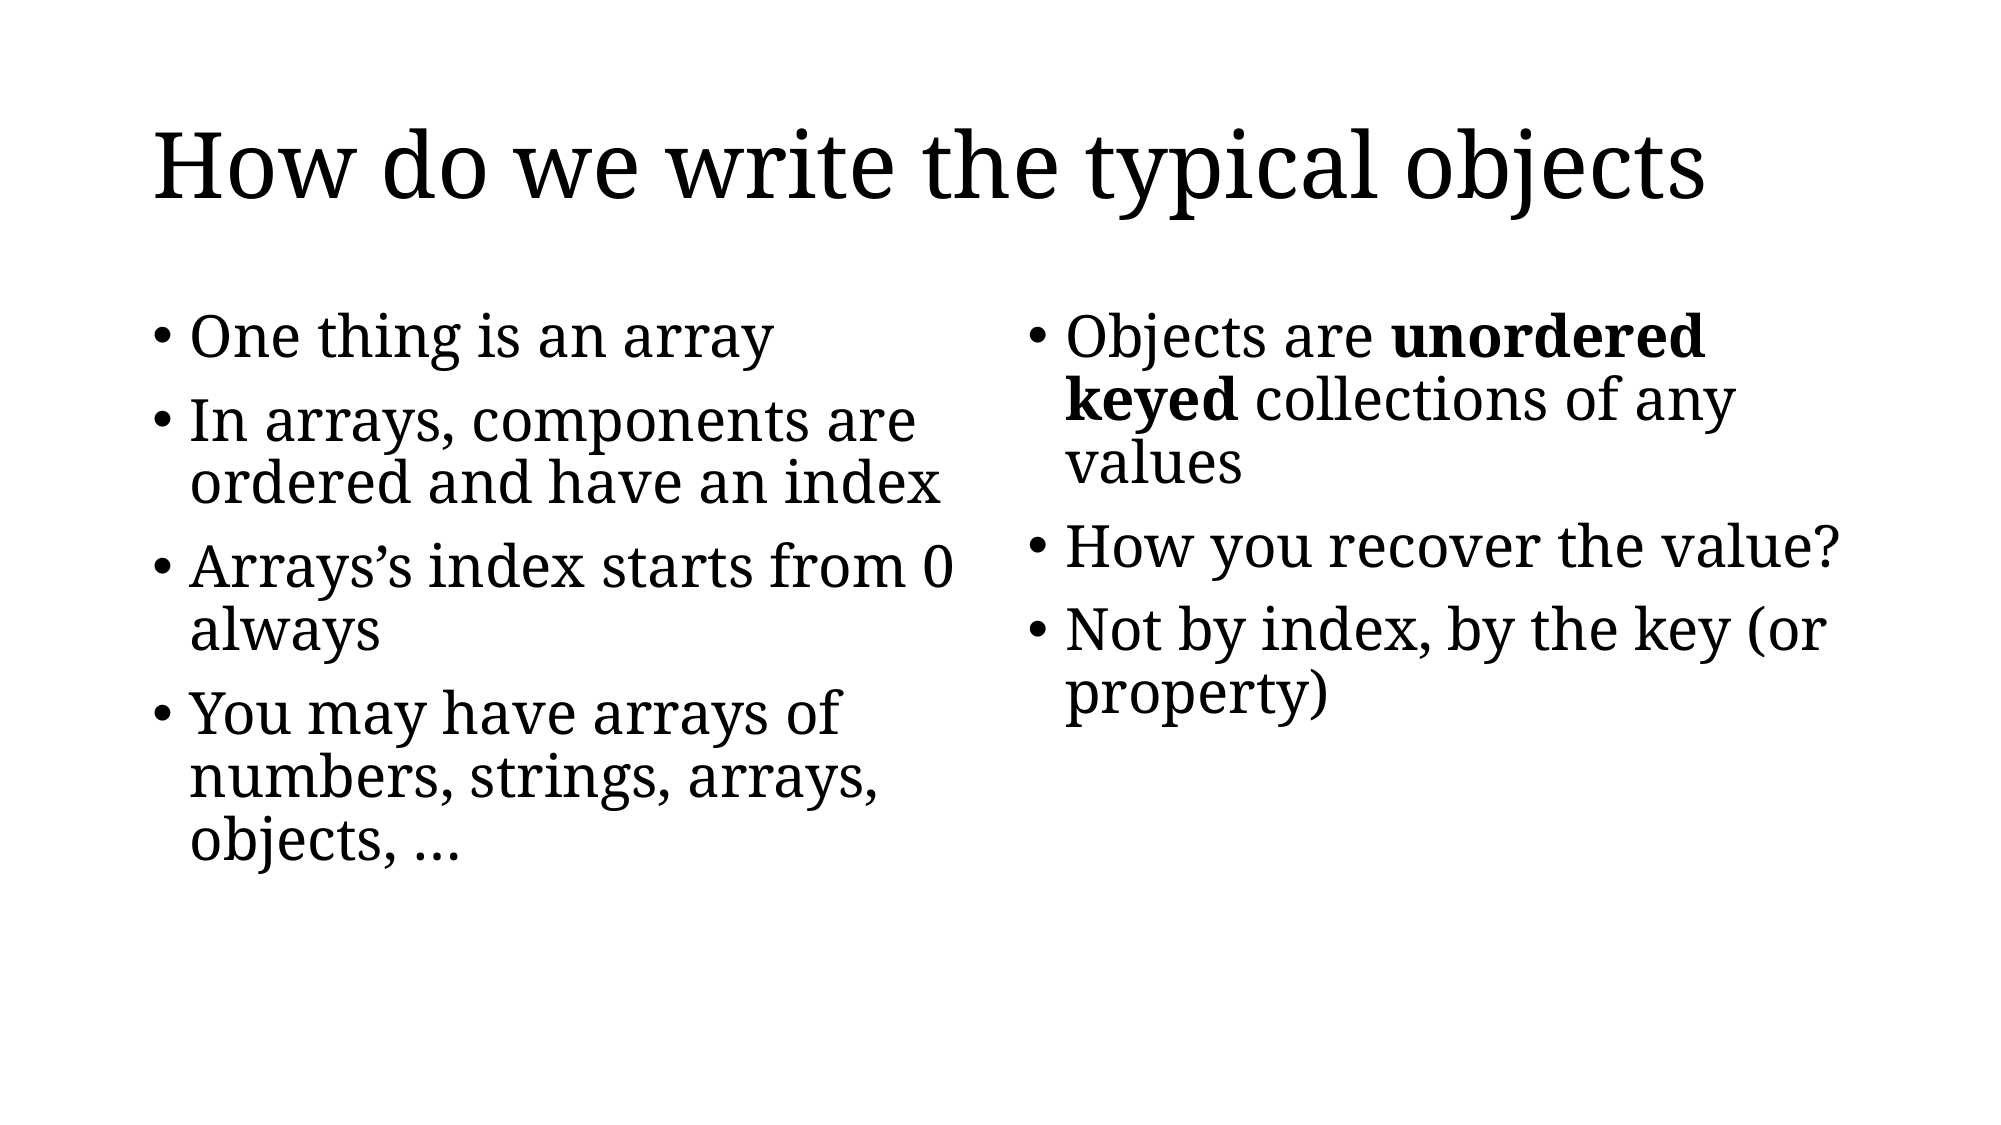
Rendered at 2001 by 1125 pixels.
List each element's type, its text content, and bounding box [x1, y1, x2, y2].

list Objects are unordered keyed collections of any values How you recover the value? Not by index, by the key (or property) [1012, 299, 1863, 1014]
title How do we write the typical objects [137, 59, 1863, 278]
list One thing is an array In arrays, components are ordered and have an index Arrays’s index starts from 0 always You may have arrays of numbers, strings, arrays, objects, … [137, 299, 988, 1014]
